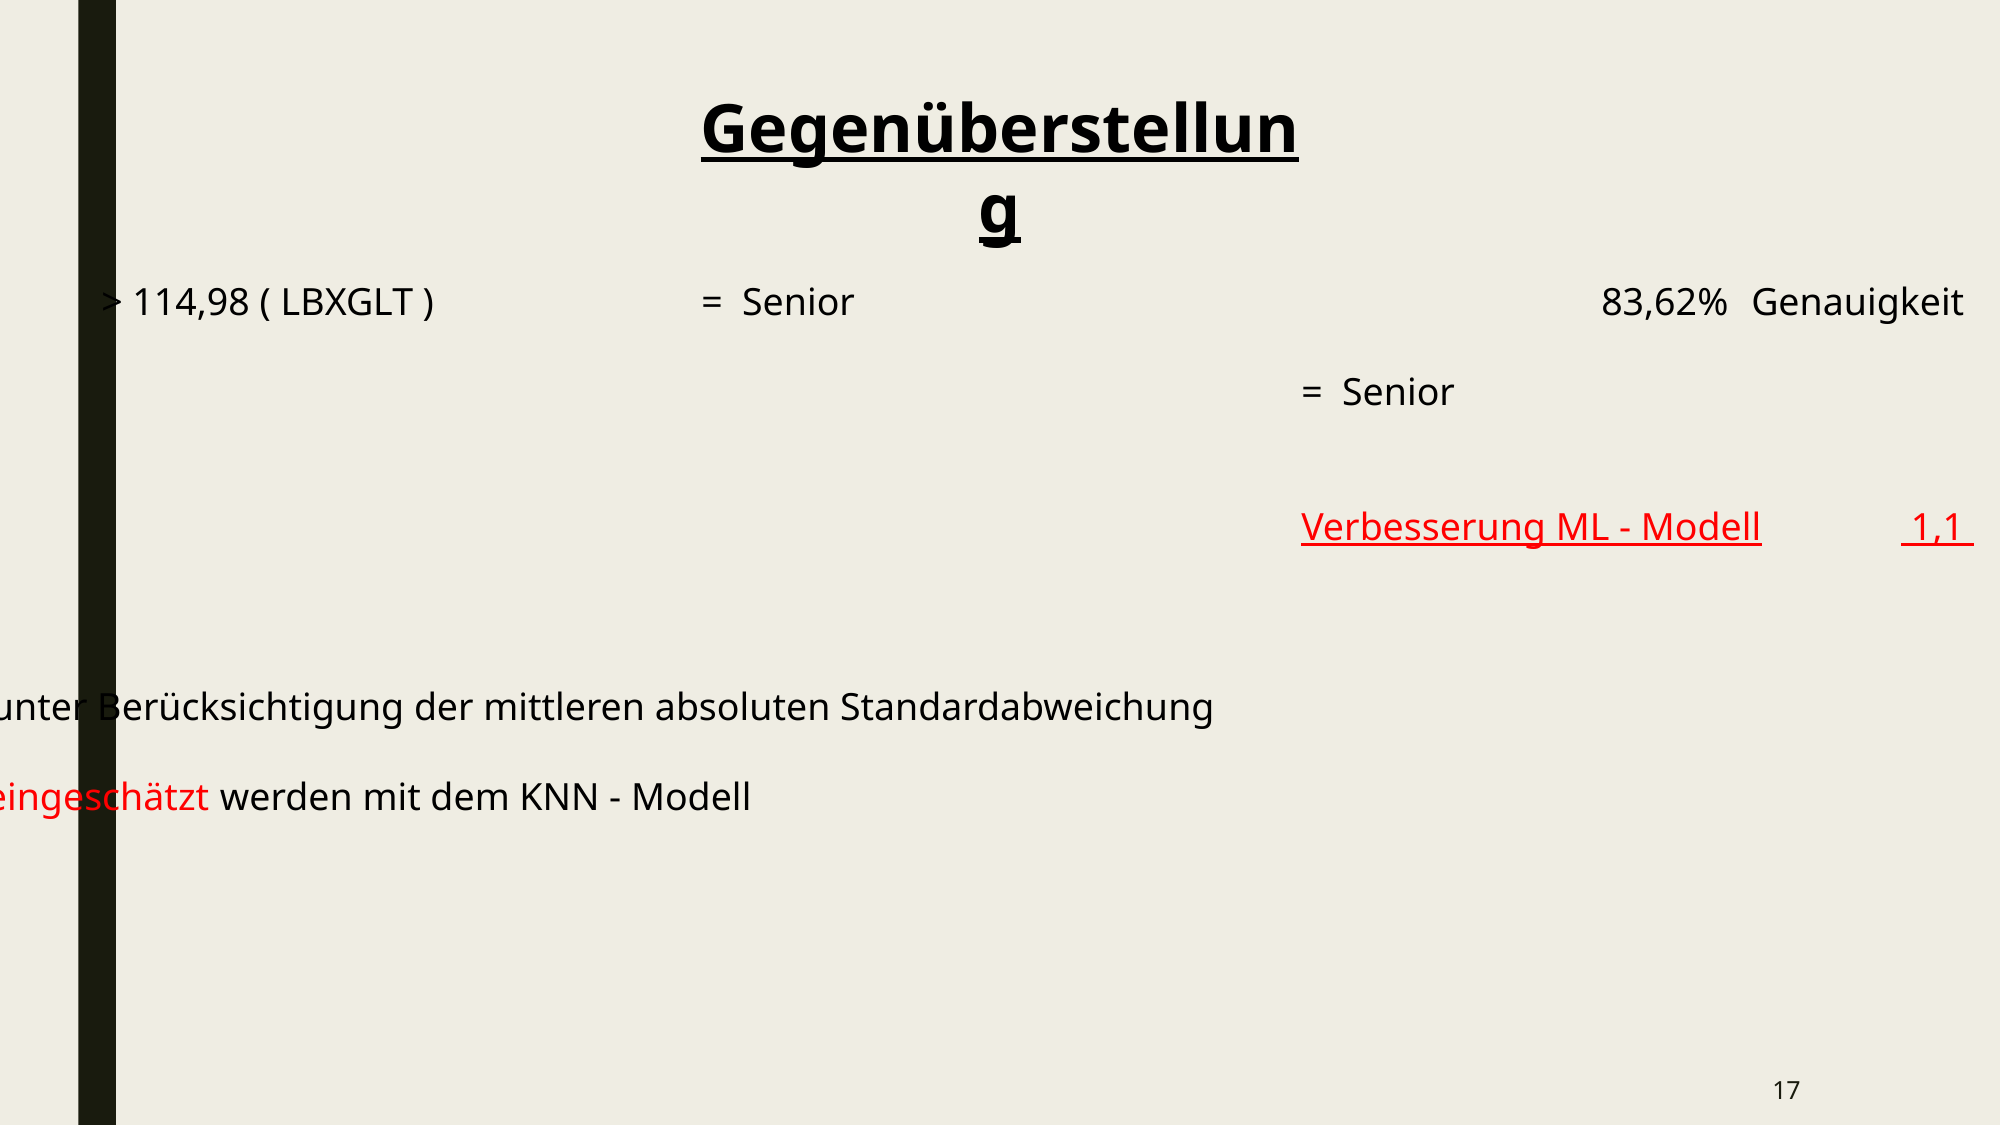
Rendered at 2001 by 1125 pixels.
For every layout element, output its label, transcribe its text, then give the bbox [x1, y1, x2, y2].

text_box Baseline Modell > 114,98 ( LBXGLT ) = Senior 83,62% Genauigkeit KNN = Senior 84,7 % Genauigkeit 0,85 % Mean abs. dev. Verbesserung ML - Modell 1,1 % Mit diesem Ergebnis würde unter Berücksichtigung der mittleren absoluten Standardabweichung 0 – 2 Patienten /100 besser eingeschätzt werden mit dem KNN - Modell [0, 270, 2000, 826]
text_box Gegenüberstellung [682, 78, 1318, 254]
slide_number 17 [1553, 1058, 1816, 1125]
